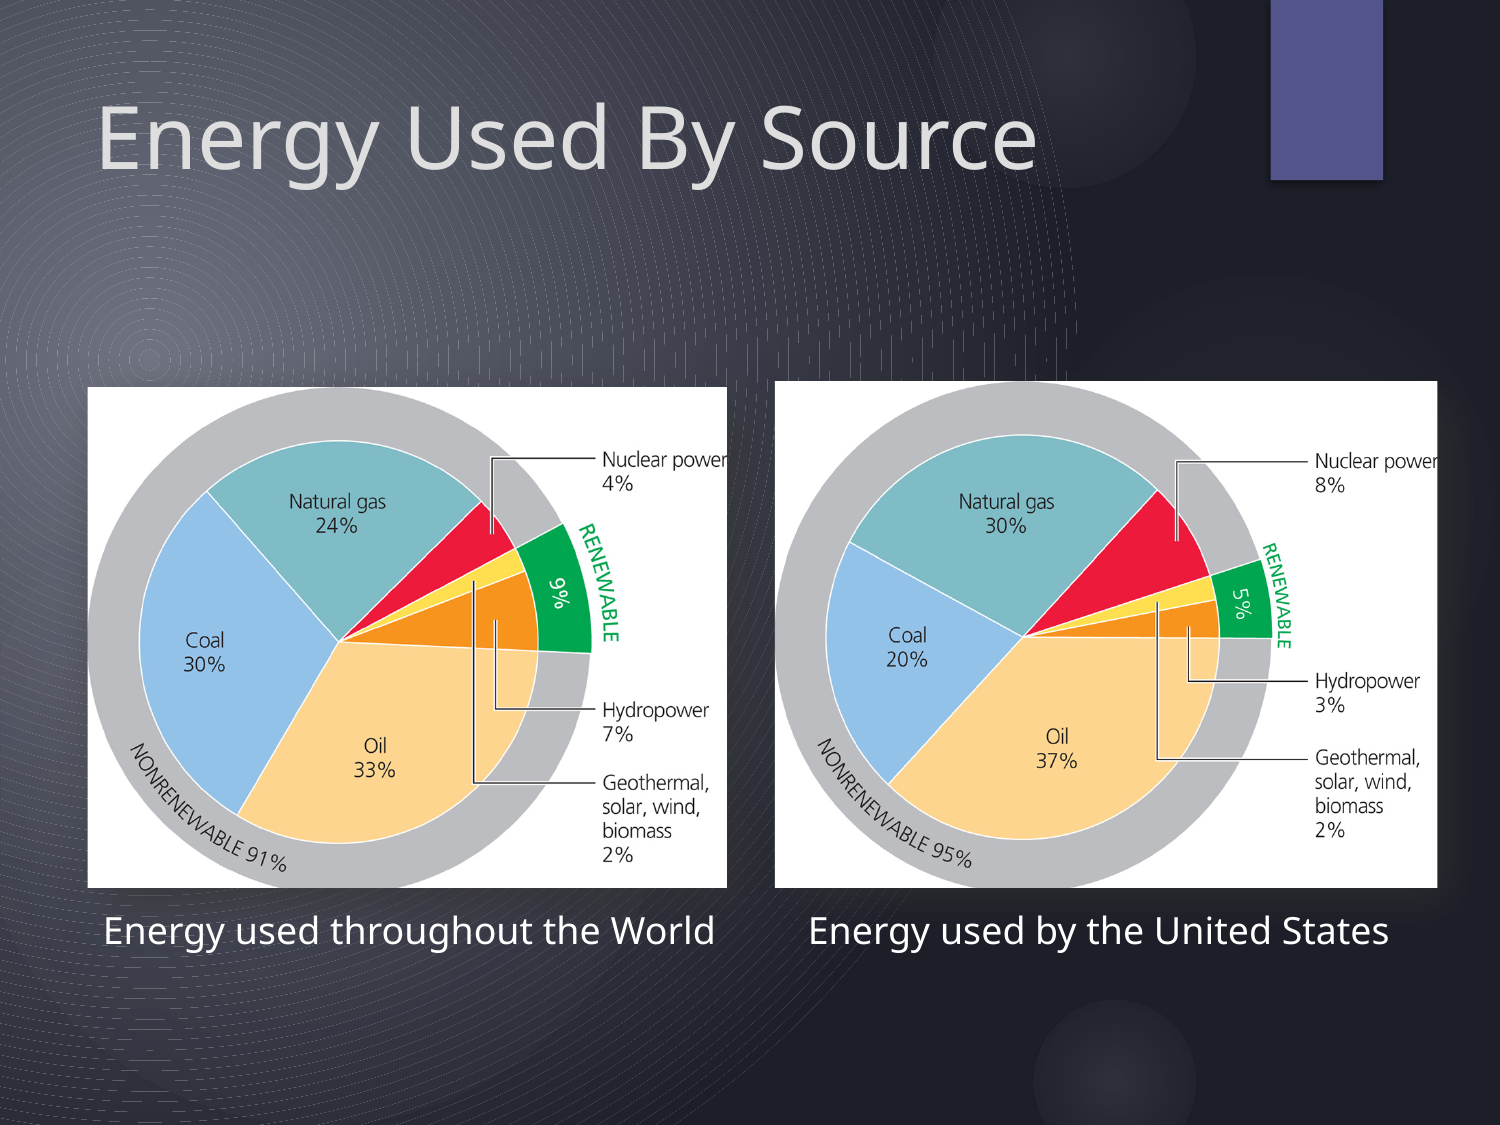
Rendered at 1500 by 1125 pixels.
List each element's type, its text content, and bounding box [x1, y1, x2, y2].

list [87, 287, 727, 888]
title Energy Used By Source [79, 74, 1237, 304]
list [774, 262, 1438, 888]
text_box Energy used throughout the World [65, 899, 754, 960]
text_box Energy used by the United States [754, 899, 1444, 960]
